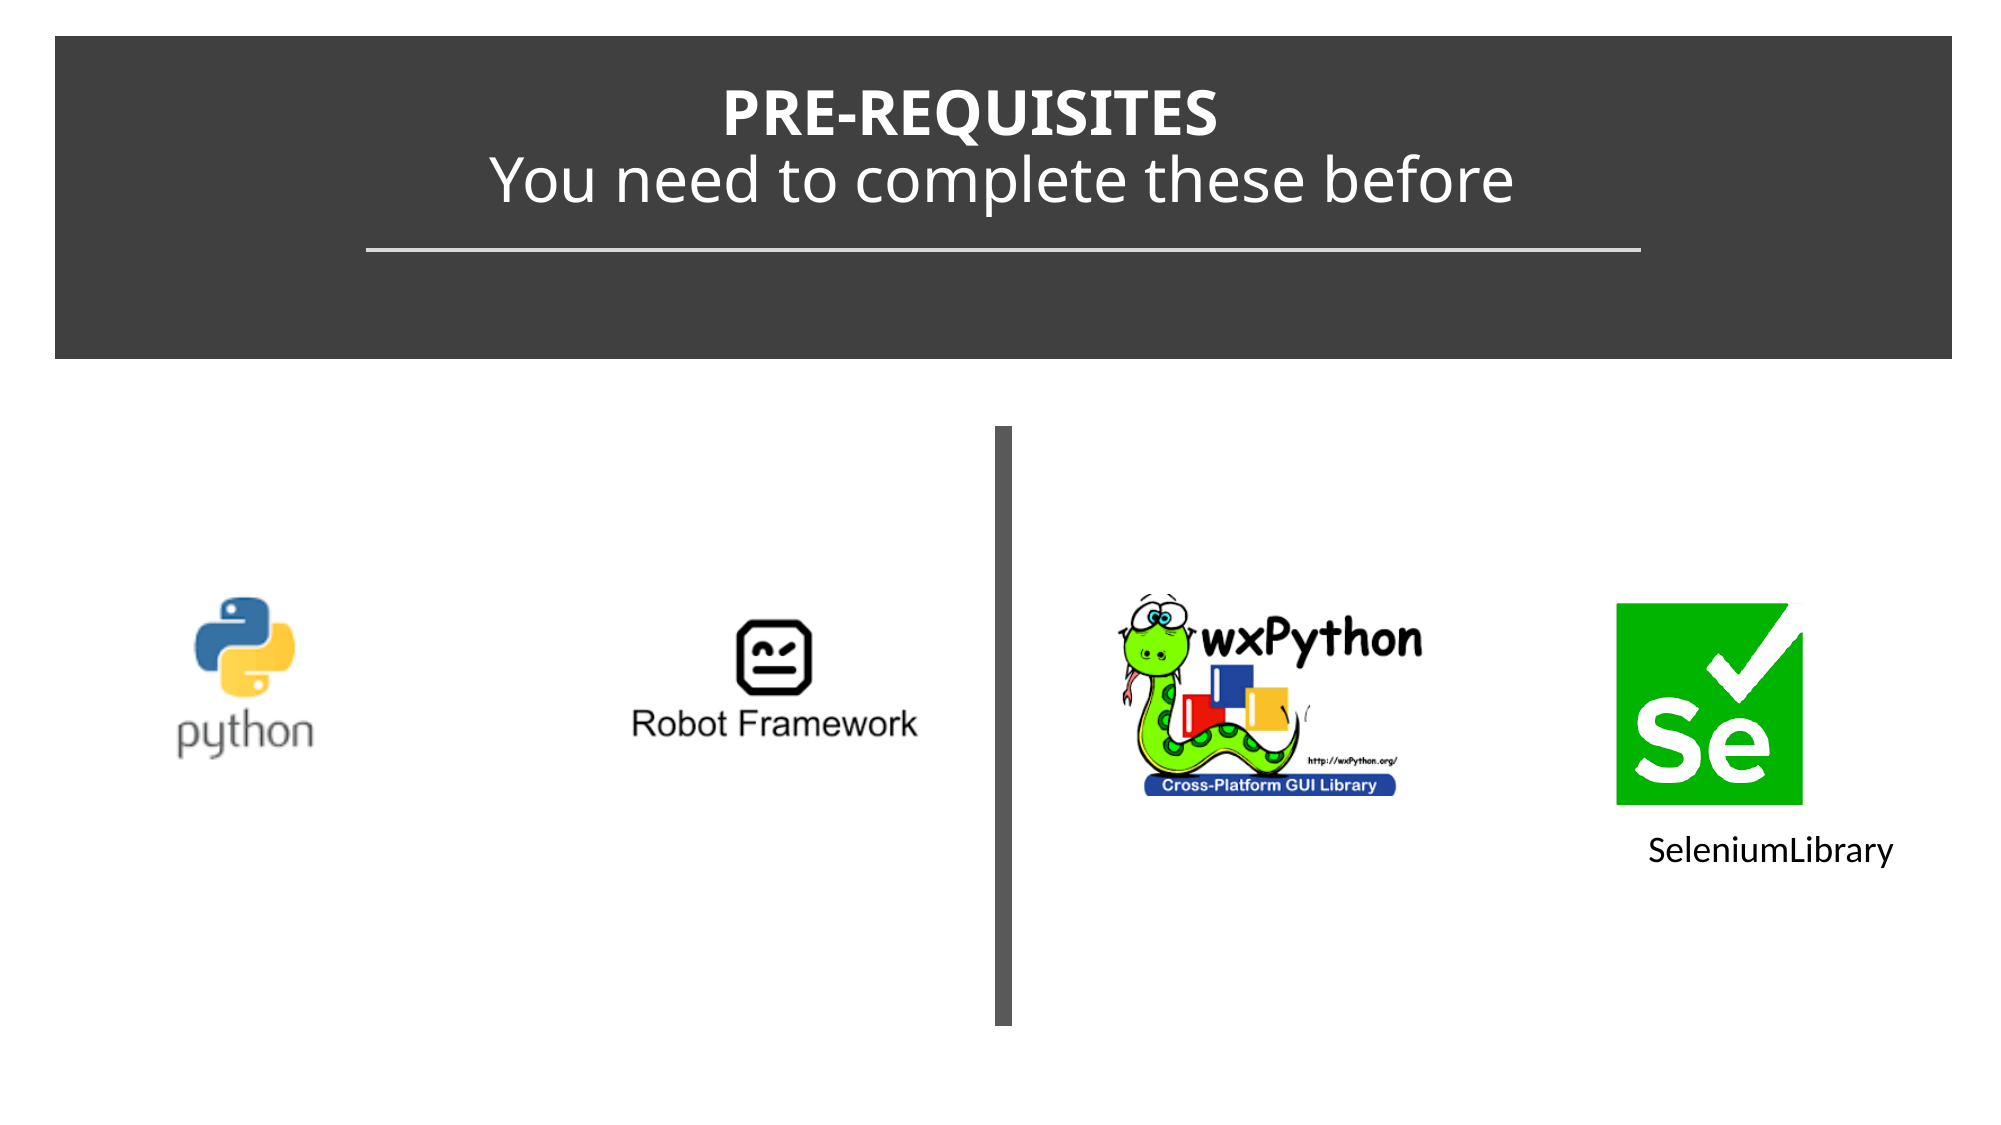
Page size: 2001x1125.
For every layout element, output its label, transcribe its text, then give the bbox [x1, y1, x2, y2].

picture [1616, 603, 1803, 805]
text_box [64, 45, 1942, 350]
picture [1114, 594, 1434, 796]
title PRE-REQUISITES You need to complete these before [89, 71, 1917, 224]
picture [594, 603, 972, 771]
text_box SeleniumLibrary [1633, 817, 2000, 878]
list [23, 540, 469, 818]
